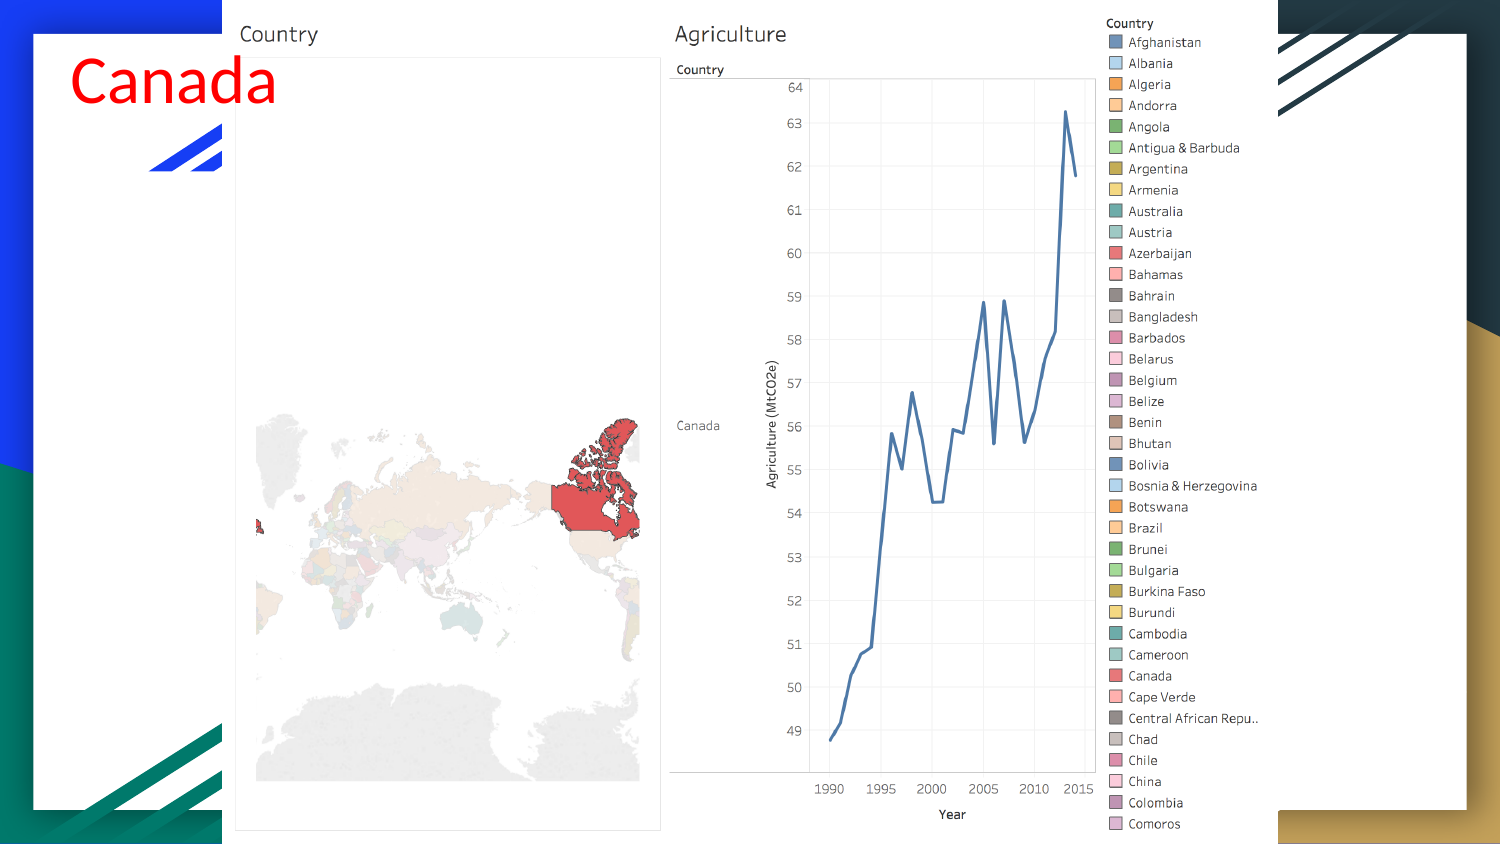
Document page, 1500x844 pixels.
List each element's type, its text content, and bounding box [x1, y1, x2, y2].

picture [222, 0, 1278, 844]
text_box Canada [34, 29, 217, 125]
